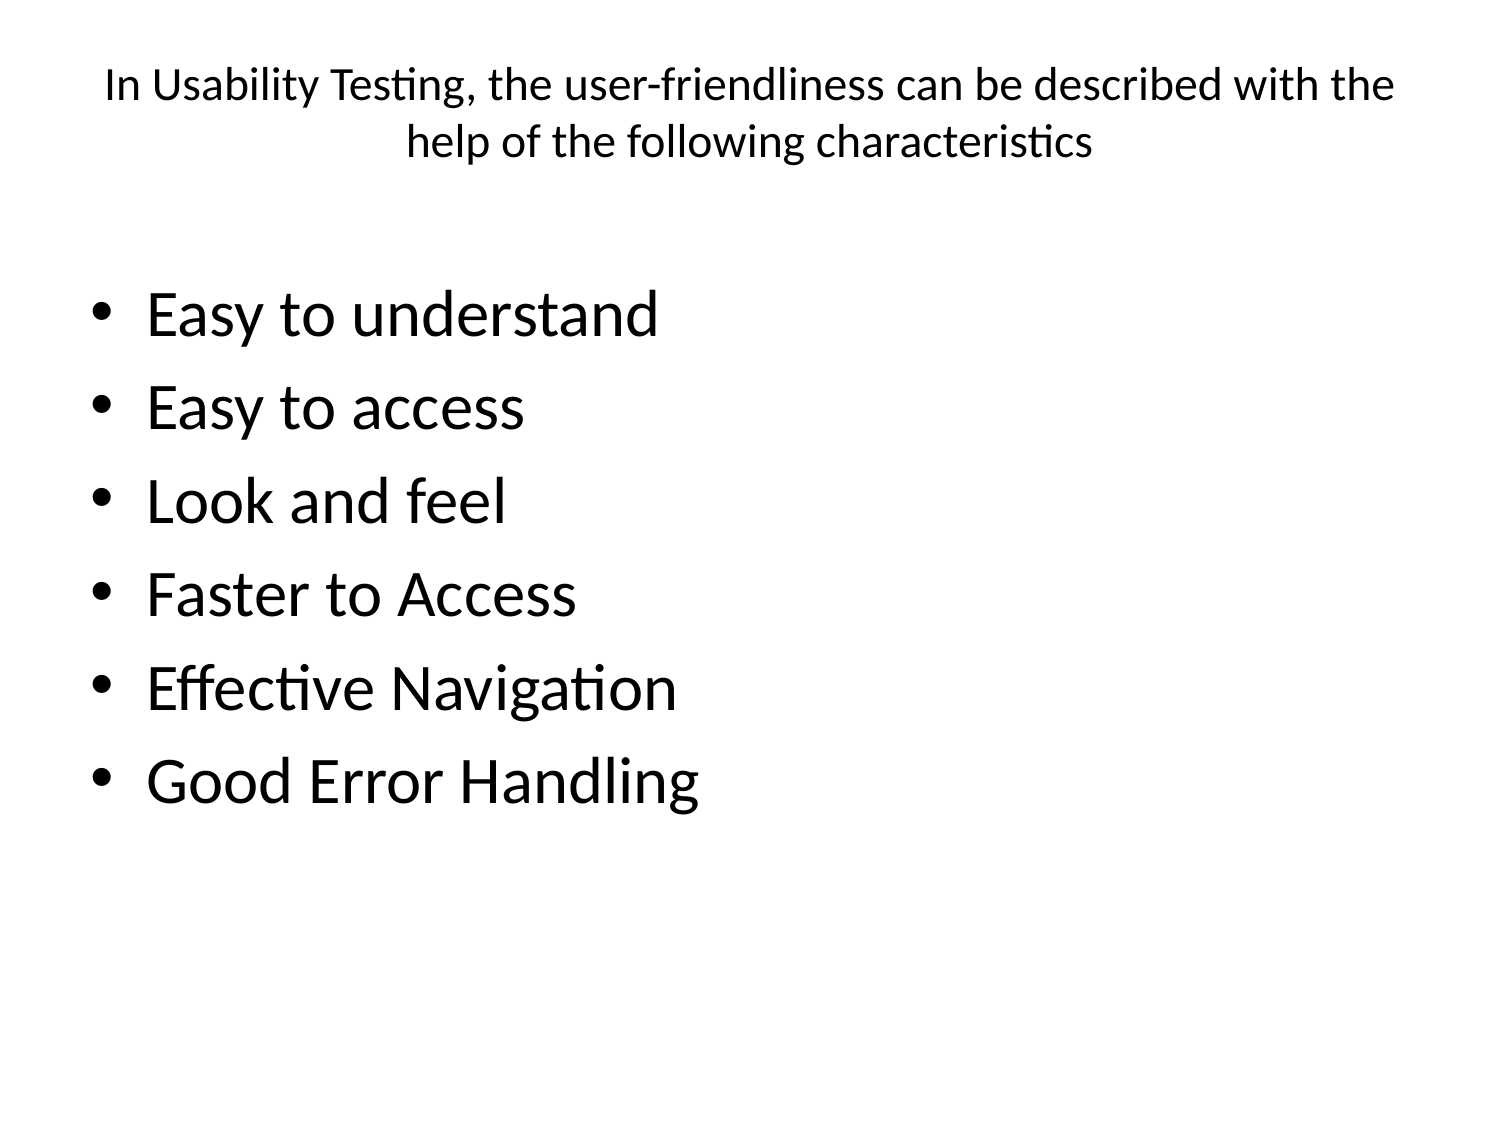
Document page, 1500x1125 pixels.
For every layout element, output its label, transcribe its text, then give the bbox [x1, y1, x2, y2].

title In Usability Testing, the user-friendliness can be described with the help of the following characteristics [75, 45, 1425, 233]
list Easy to understand Easy to access Look and feel Faster to Access Effective Navigation Good Error Handling [75, 262, 1425, 1005]
